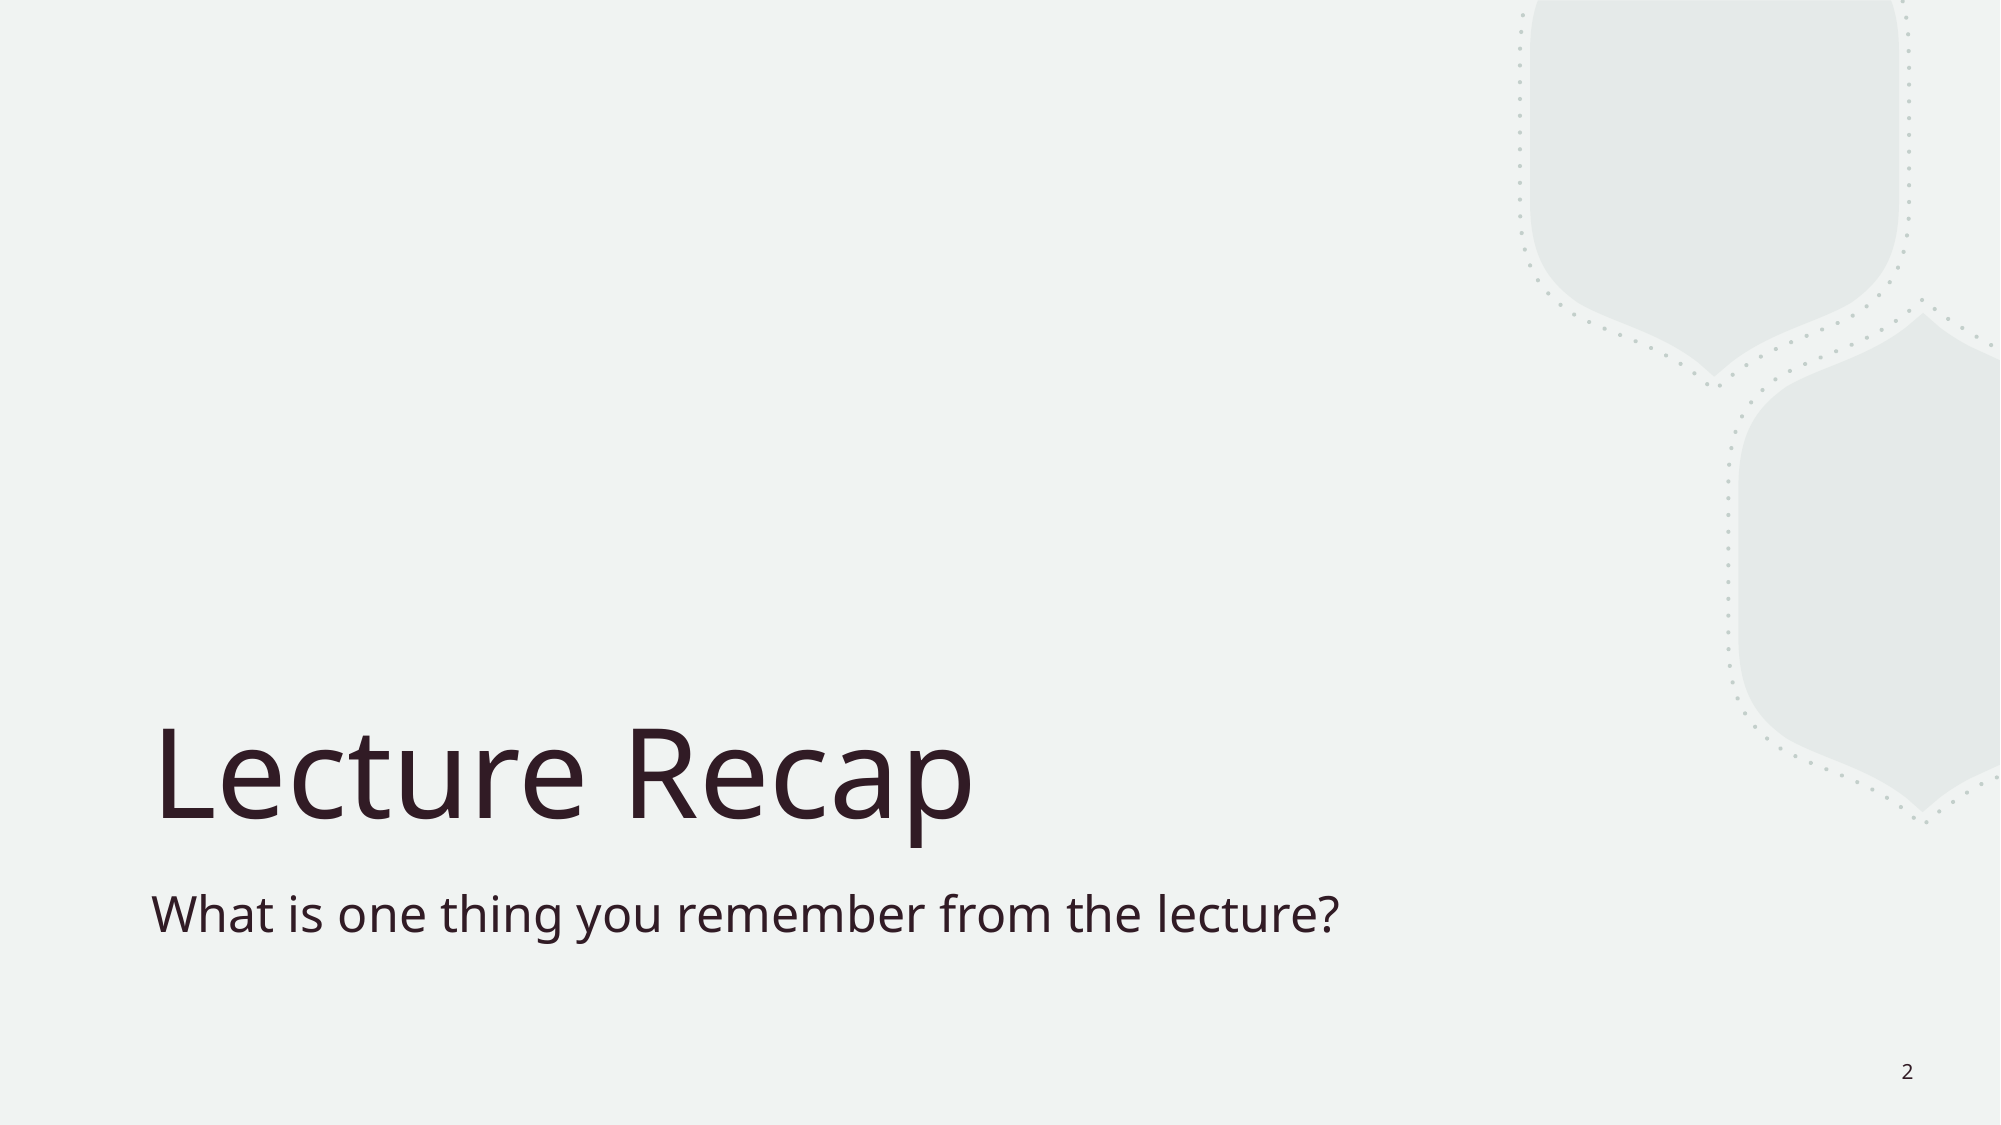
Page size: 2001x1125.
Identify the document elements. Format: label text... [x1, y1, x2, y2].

title Lecture Recap [136, 308, 1484, 851]
list What is one thing you remember from the lecture? [136, 868, 1484, 999]
slide_number ‹#› [1843, 1042, 1929, 1103]
